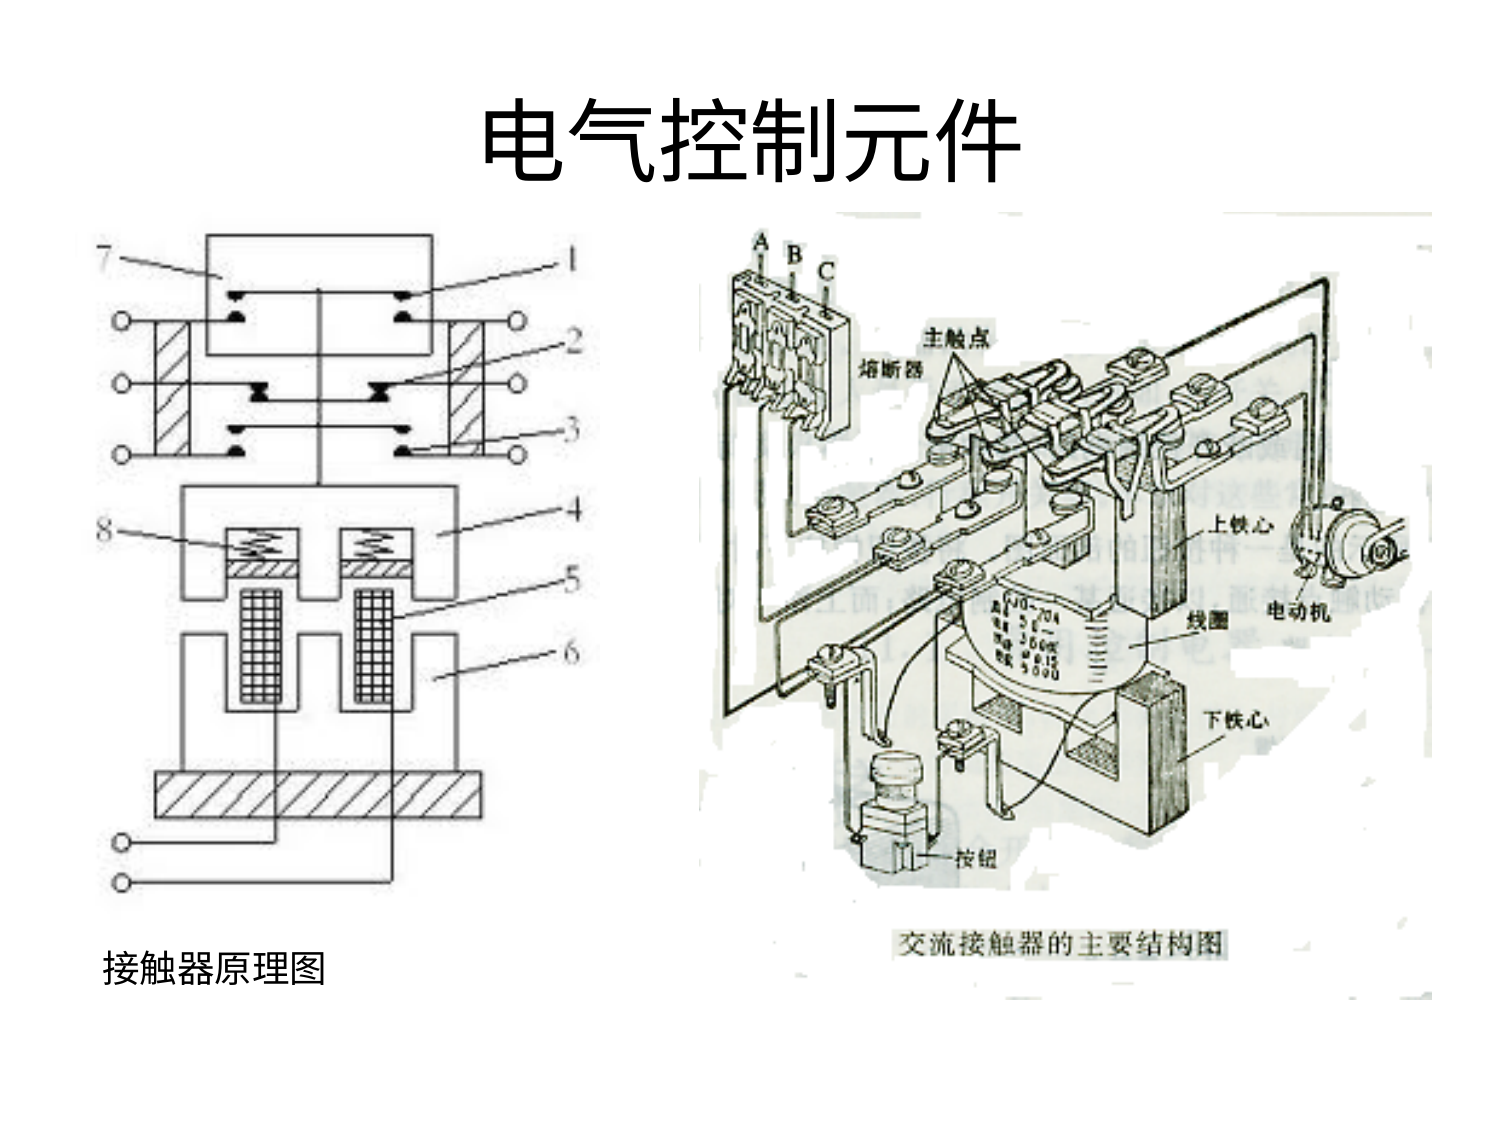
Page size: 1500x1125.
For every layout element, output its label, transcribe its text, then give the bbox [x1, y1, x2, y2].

picture [74, 212, 600, 926]
picture [699, 212, 1433, 1001]
title 电气控制元件 [75, 45, 1425, 233]
text_box 接触器原理图 [87, 937, 538, 998]
